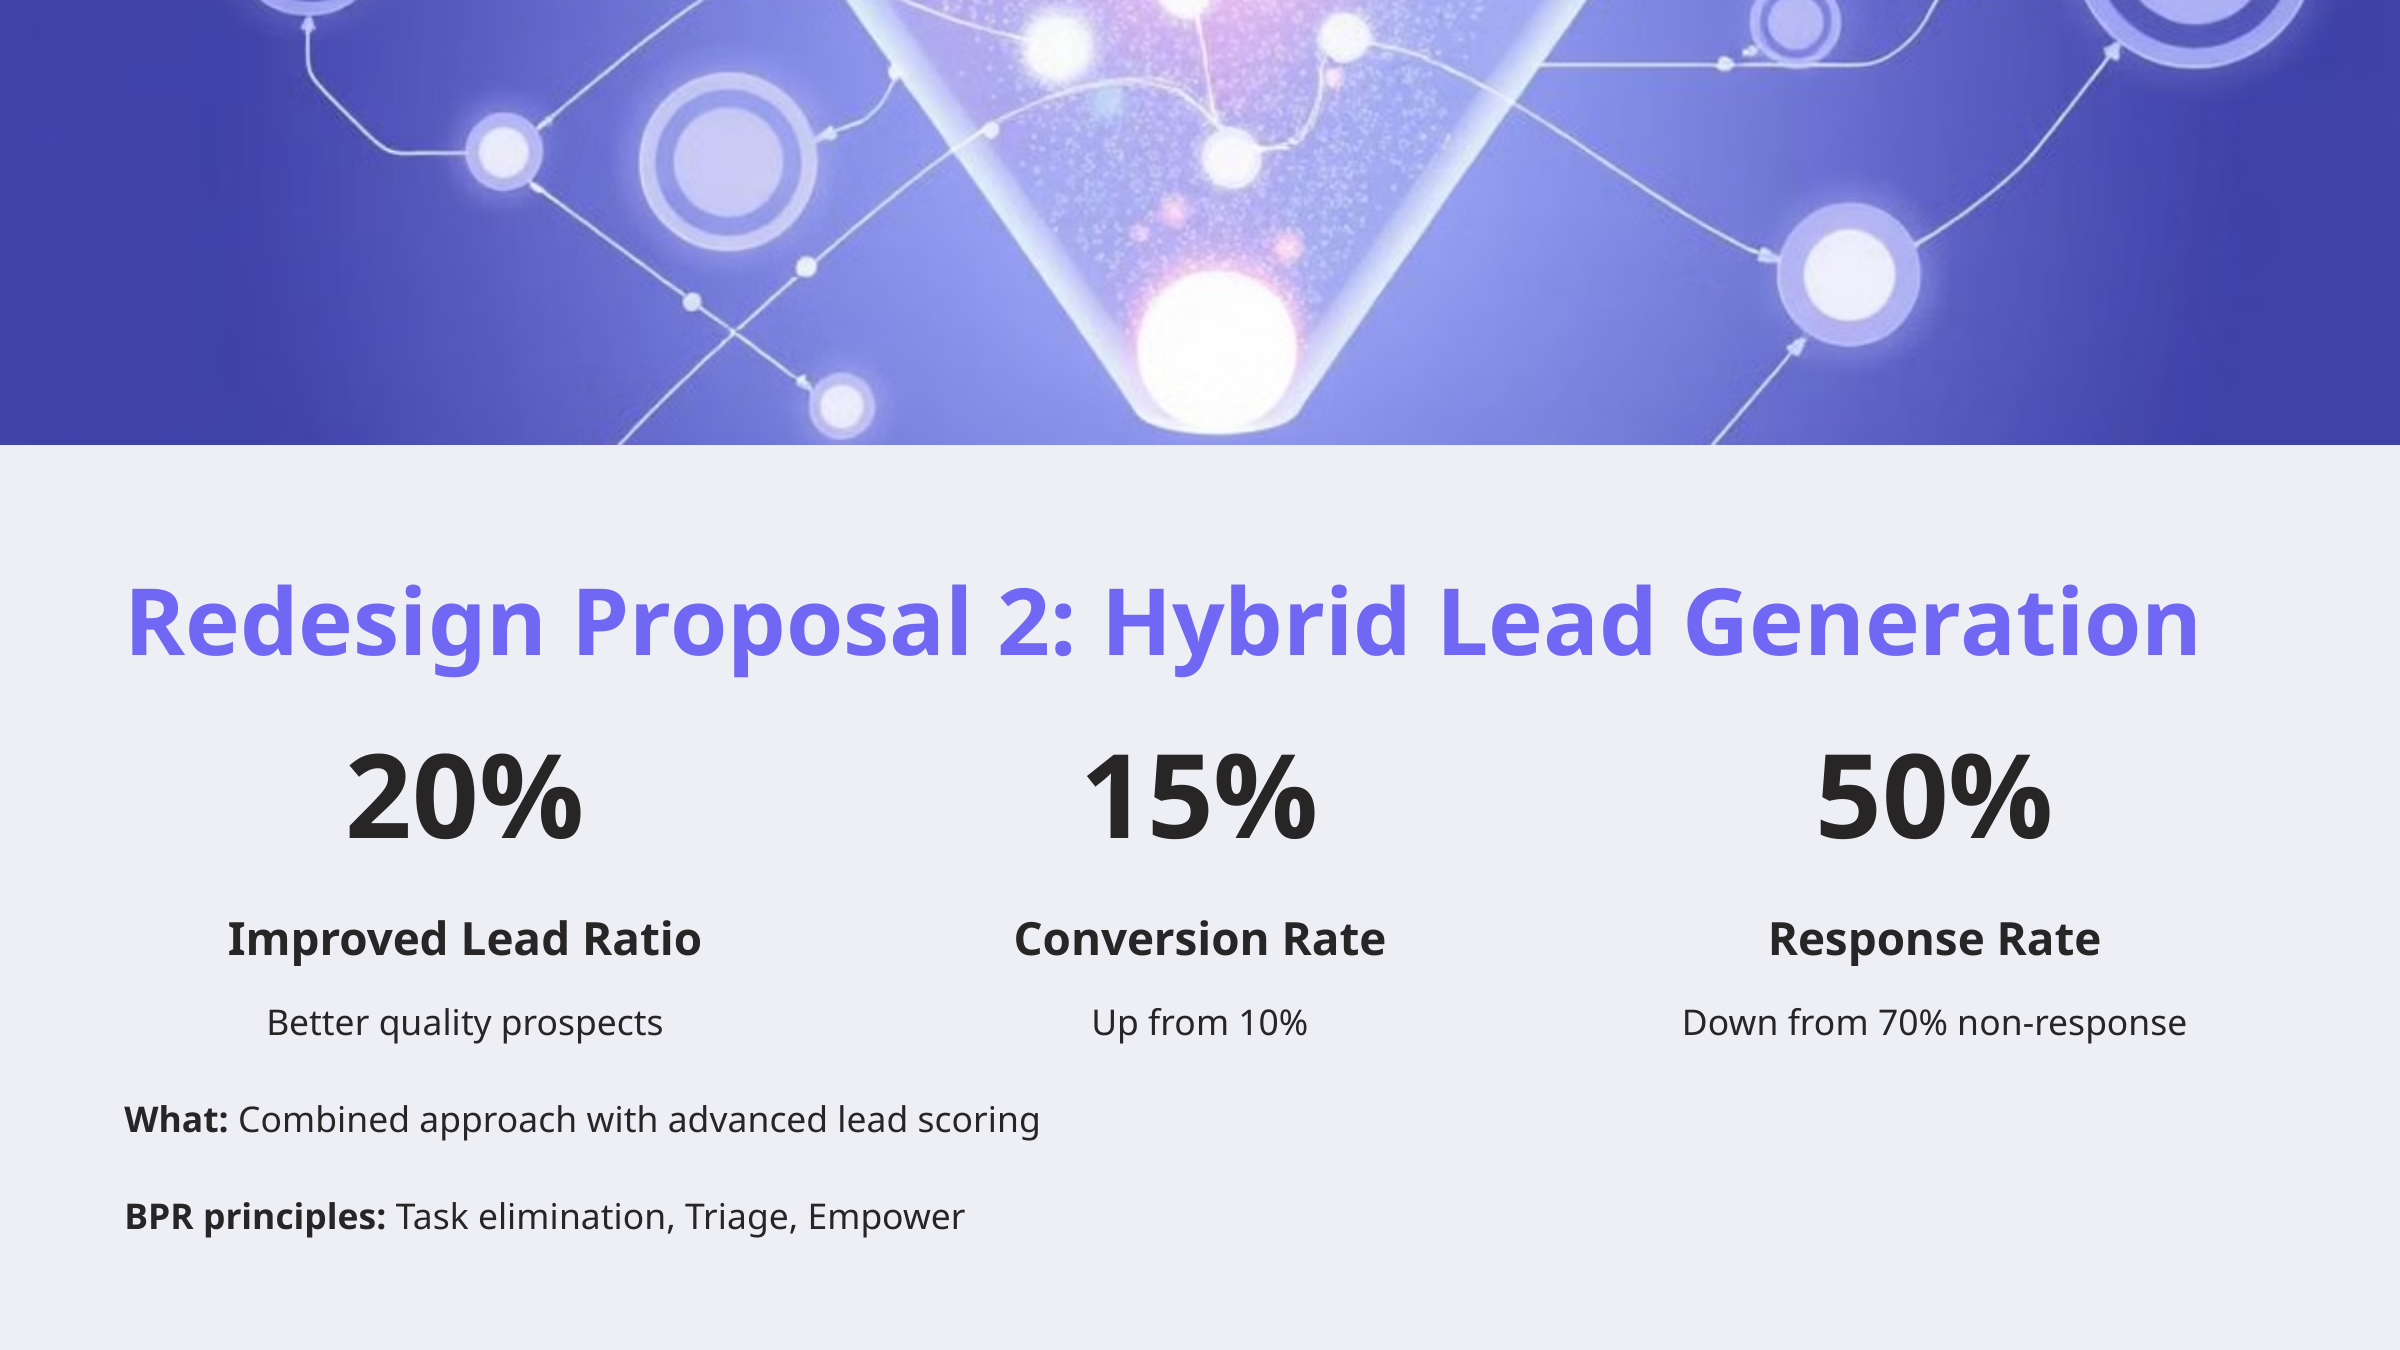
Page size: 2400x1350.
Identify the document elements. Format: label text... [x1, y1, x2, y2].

text_box Down from 70% non-response [1594, 986, 2276, 1044]
text_box 15% [859, 745, 1541, 863]
text_box Improved Lead Ratio [231, 906, 699, 966]
picture [0, 0, 2400, 445]
text_box 50% [1594, 745, 2276, 863]
text_box Better quality prospects [124, 986, 806, 1044]
text_box BPR principles: Task elimination, Triage, Empower [124, 1180, 2276, 1238]
text_box Conversion Rate [966, 906, 1434, 966]
text_box Redesign Proposal 2: Hybrid Lead Generation [124, 557, 1991, 674]
text_box 20% [124, 745, 806, 863]
text_box Up from 10% [859, 986, 1541, 1044]
text_box Response Rate [1701, 906, 2169, 966]
text_box What: Combined approach with advanced lead scoring [124, 1083, 2276, 1141]
